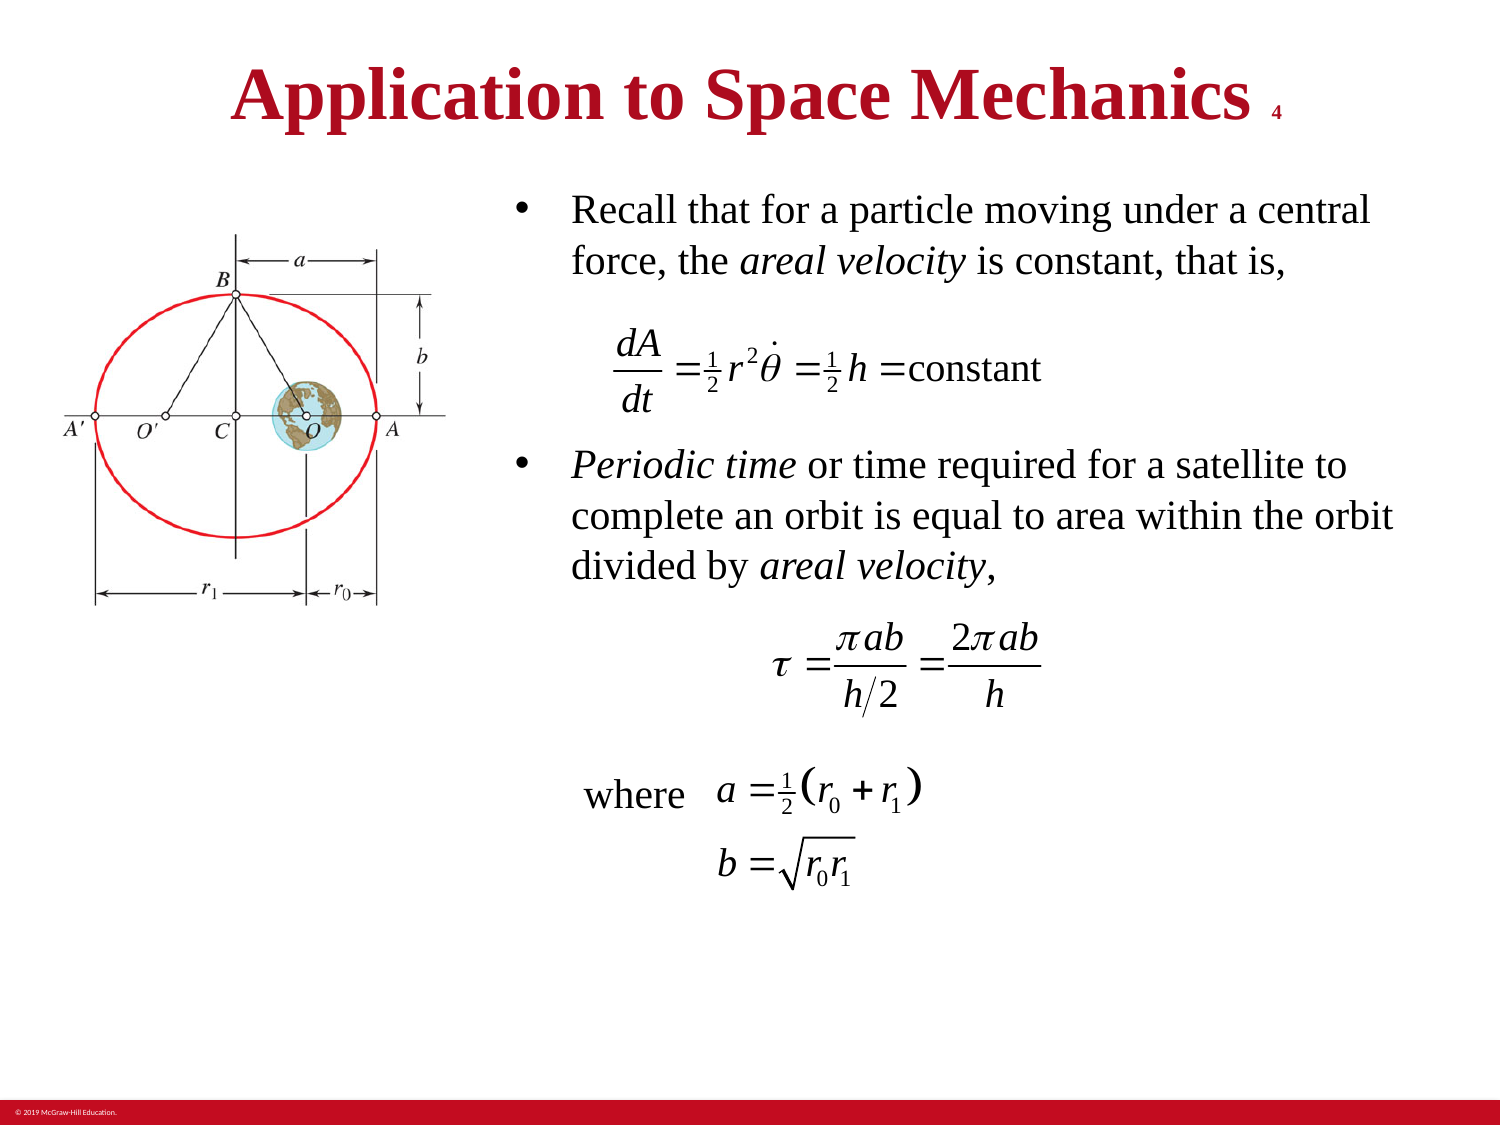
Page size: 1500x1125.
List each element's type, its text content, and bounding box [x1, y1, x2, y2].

list Periodic time or time required for a satellite to complete an orbit is equal to area within the orbit divided by areal velocity, [500, 429, 1414, 588]
list Recall that for a particle moving under a central force, the areal velocity is constant, that is, [500, 174, 1414, 295]
list where [568, 759, 707, 835]
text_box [606, 317, 1051, 422]
title Application to Space Mechanics 4 [87, 37, 1425, 143]
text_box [709, 758, 926, 901]
picture [62, 234, 447, 606]
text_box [767, 612, 1051, 727]
